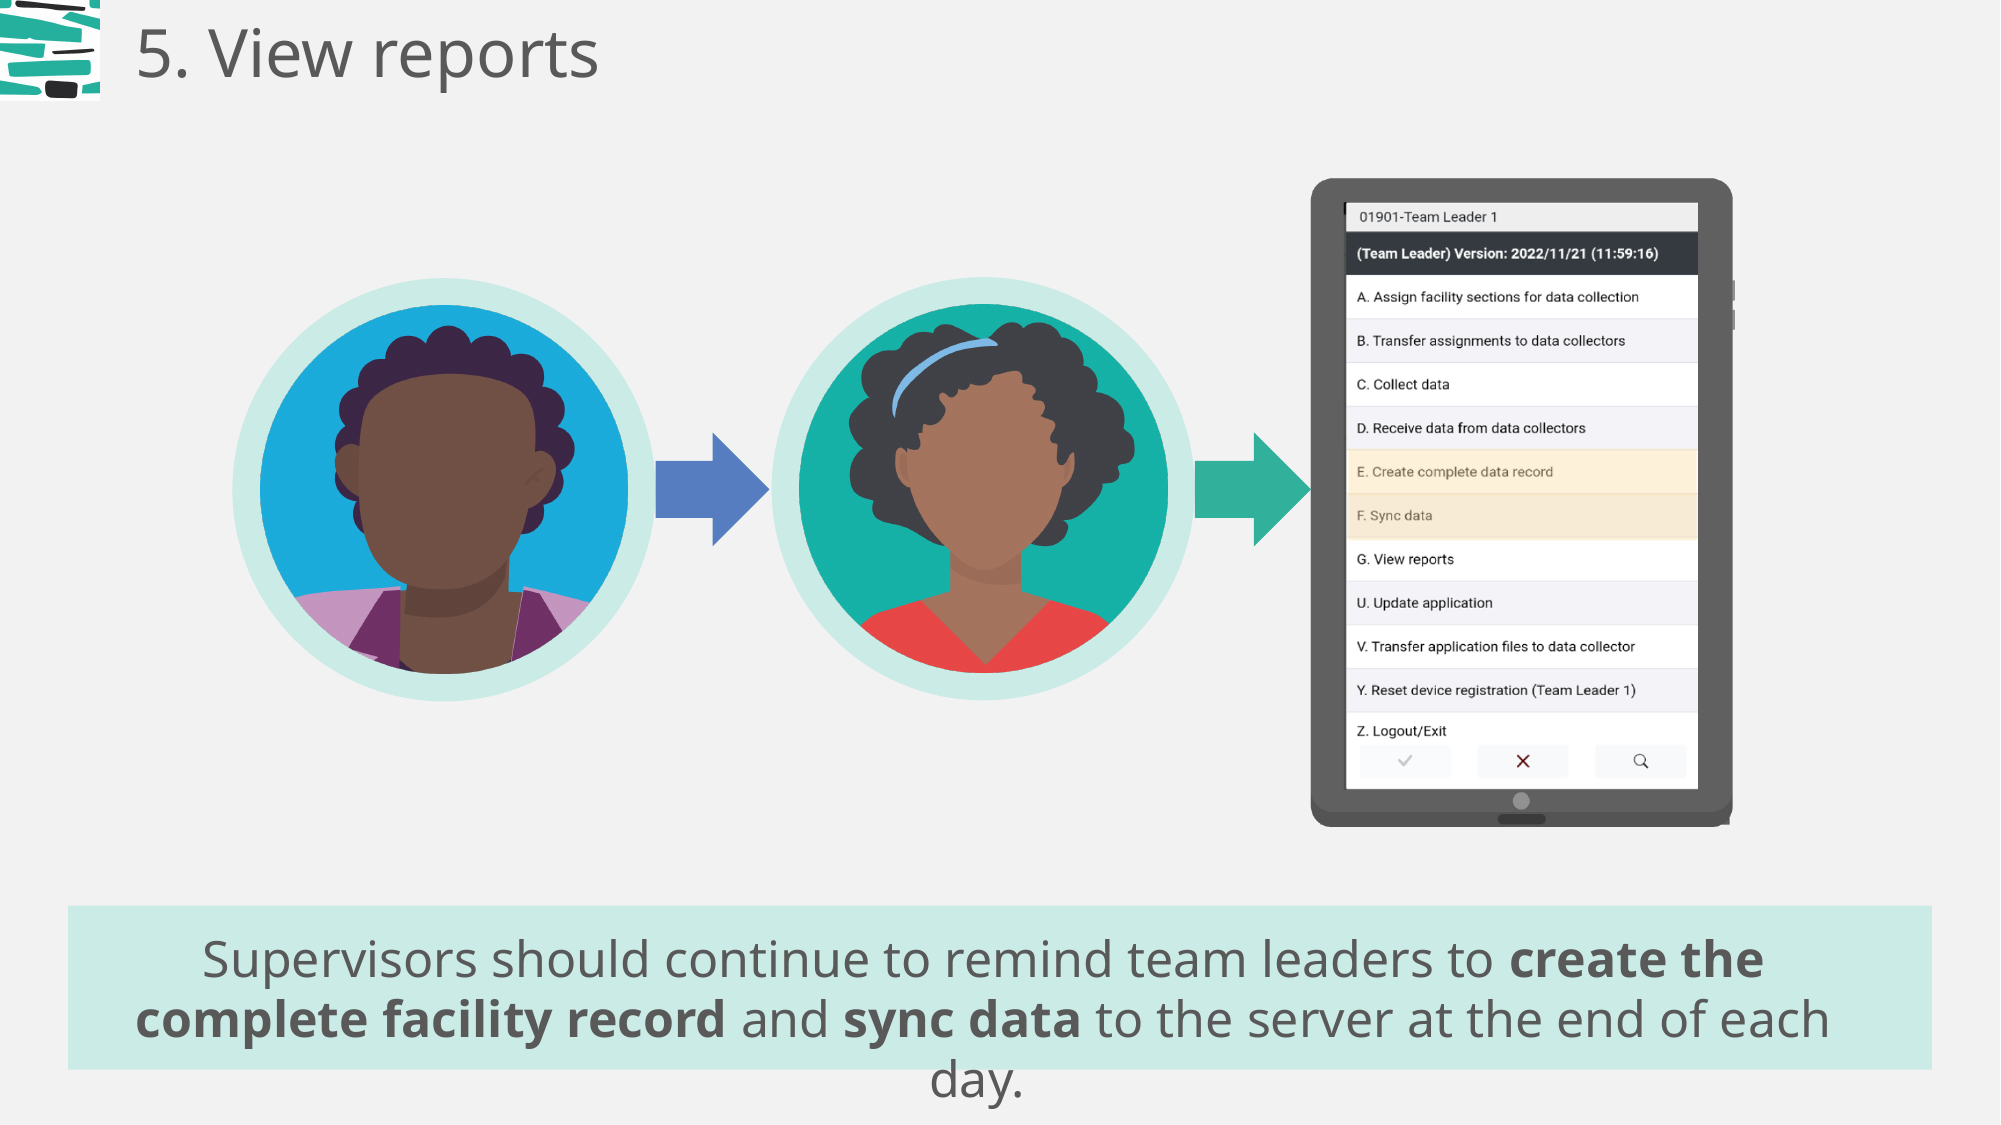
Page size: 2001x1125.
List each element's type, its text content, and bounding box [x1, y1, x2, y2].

text_box [656, 429, 771, 549]
text_box Supervisors should continue to remind team leaders to create the complete facility record and sync data to the server at the end of each day. [106, 920, 1861, 1115]
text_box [771, 277, 1195, 701]
picture [1310, 178, 1735, 827]
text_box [0, 0, 1780, 101]
text_box [68, 905, 1932, 1070]
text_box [232, 278, 656, 702]
text_box [1195, 429, 1310, 549]
